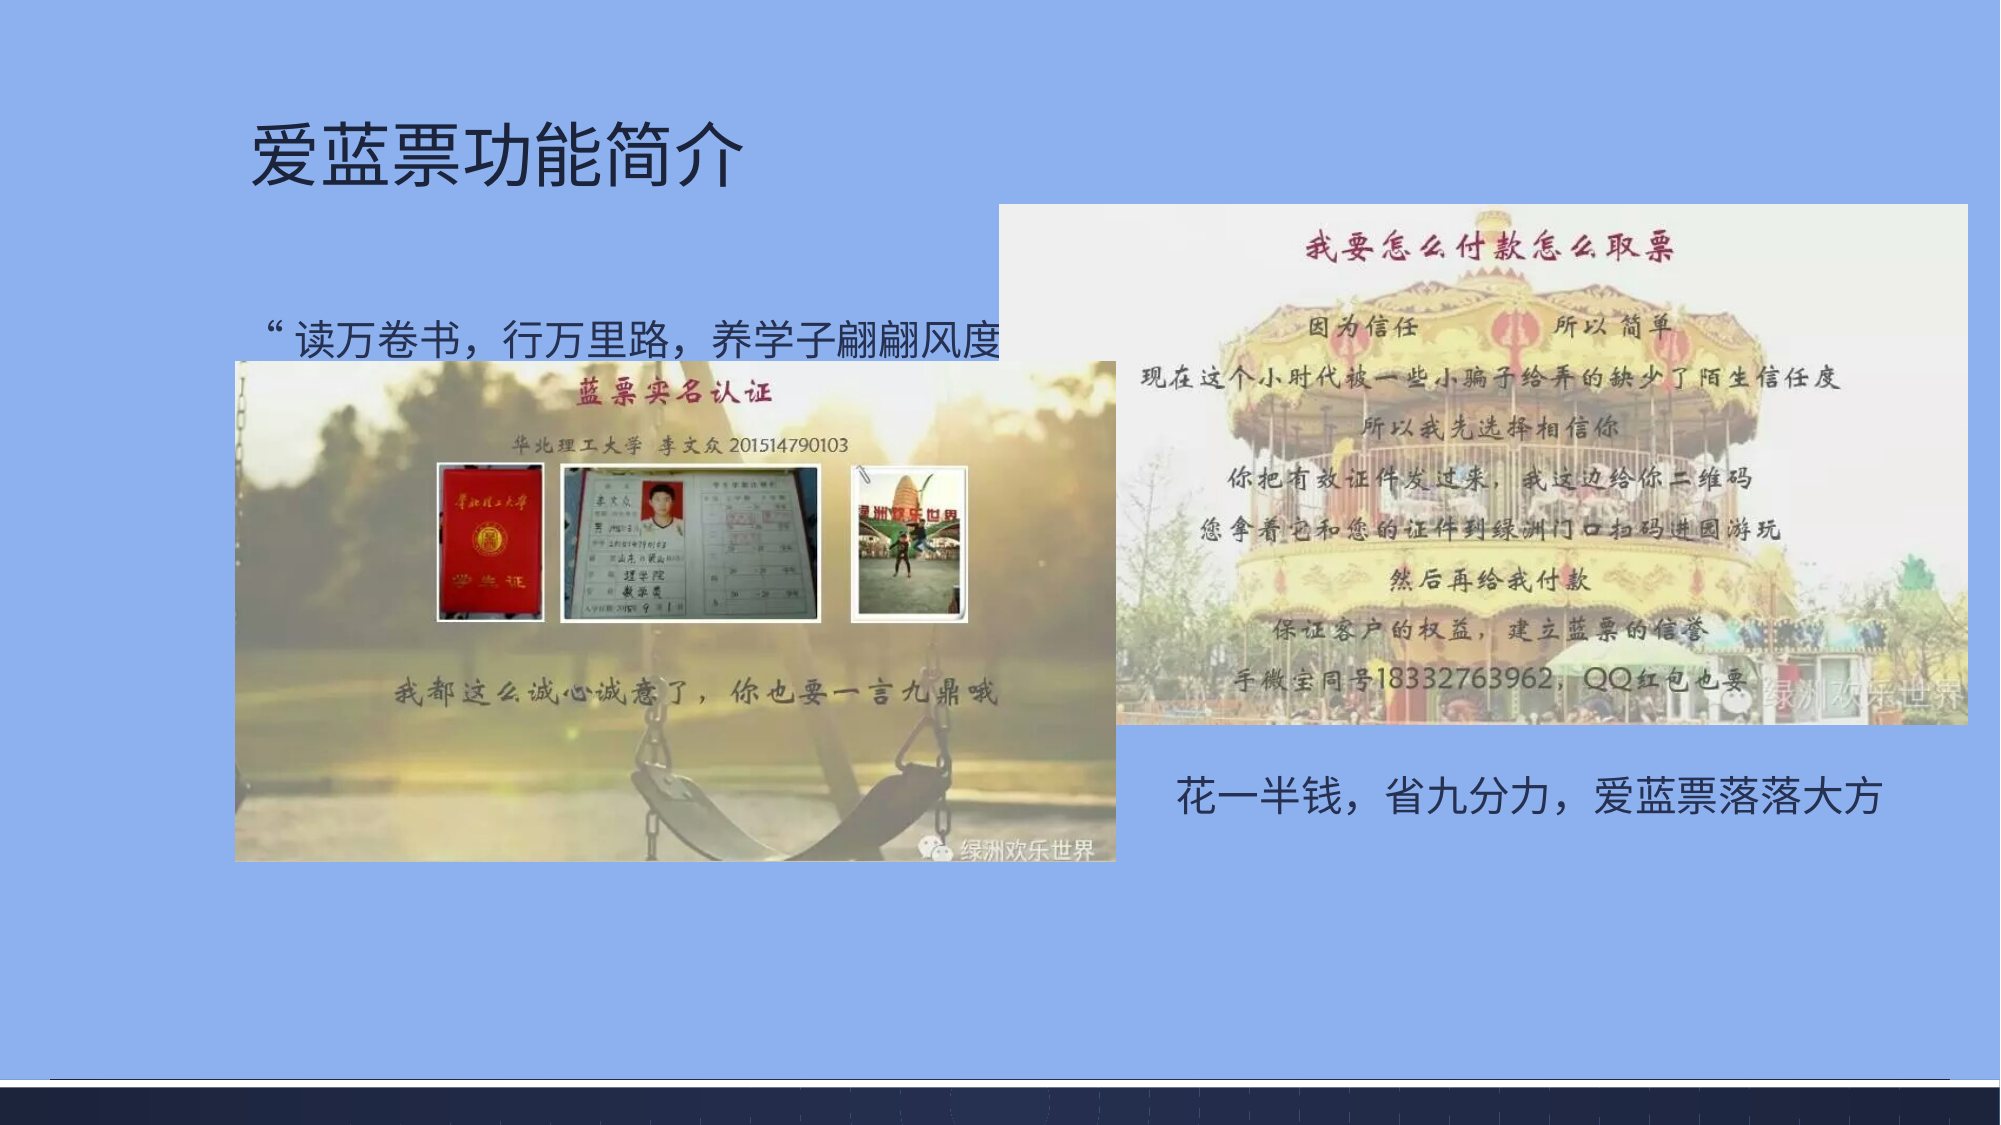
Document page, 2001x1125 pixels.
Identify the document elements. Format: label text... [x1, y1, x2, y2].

list “读万卷书，行万里路，养学子翩翩风度； [219, 311, 1780, 990]
title 爱蓝票功能简介 [235, 2, 1795, 205]
text_box 花一半钱，省九分力，爱蓝票落落大方 [1153, 768, 1968, 829]
picture [234, 204, 1968, 862]
